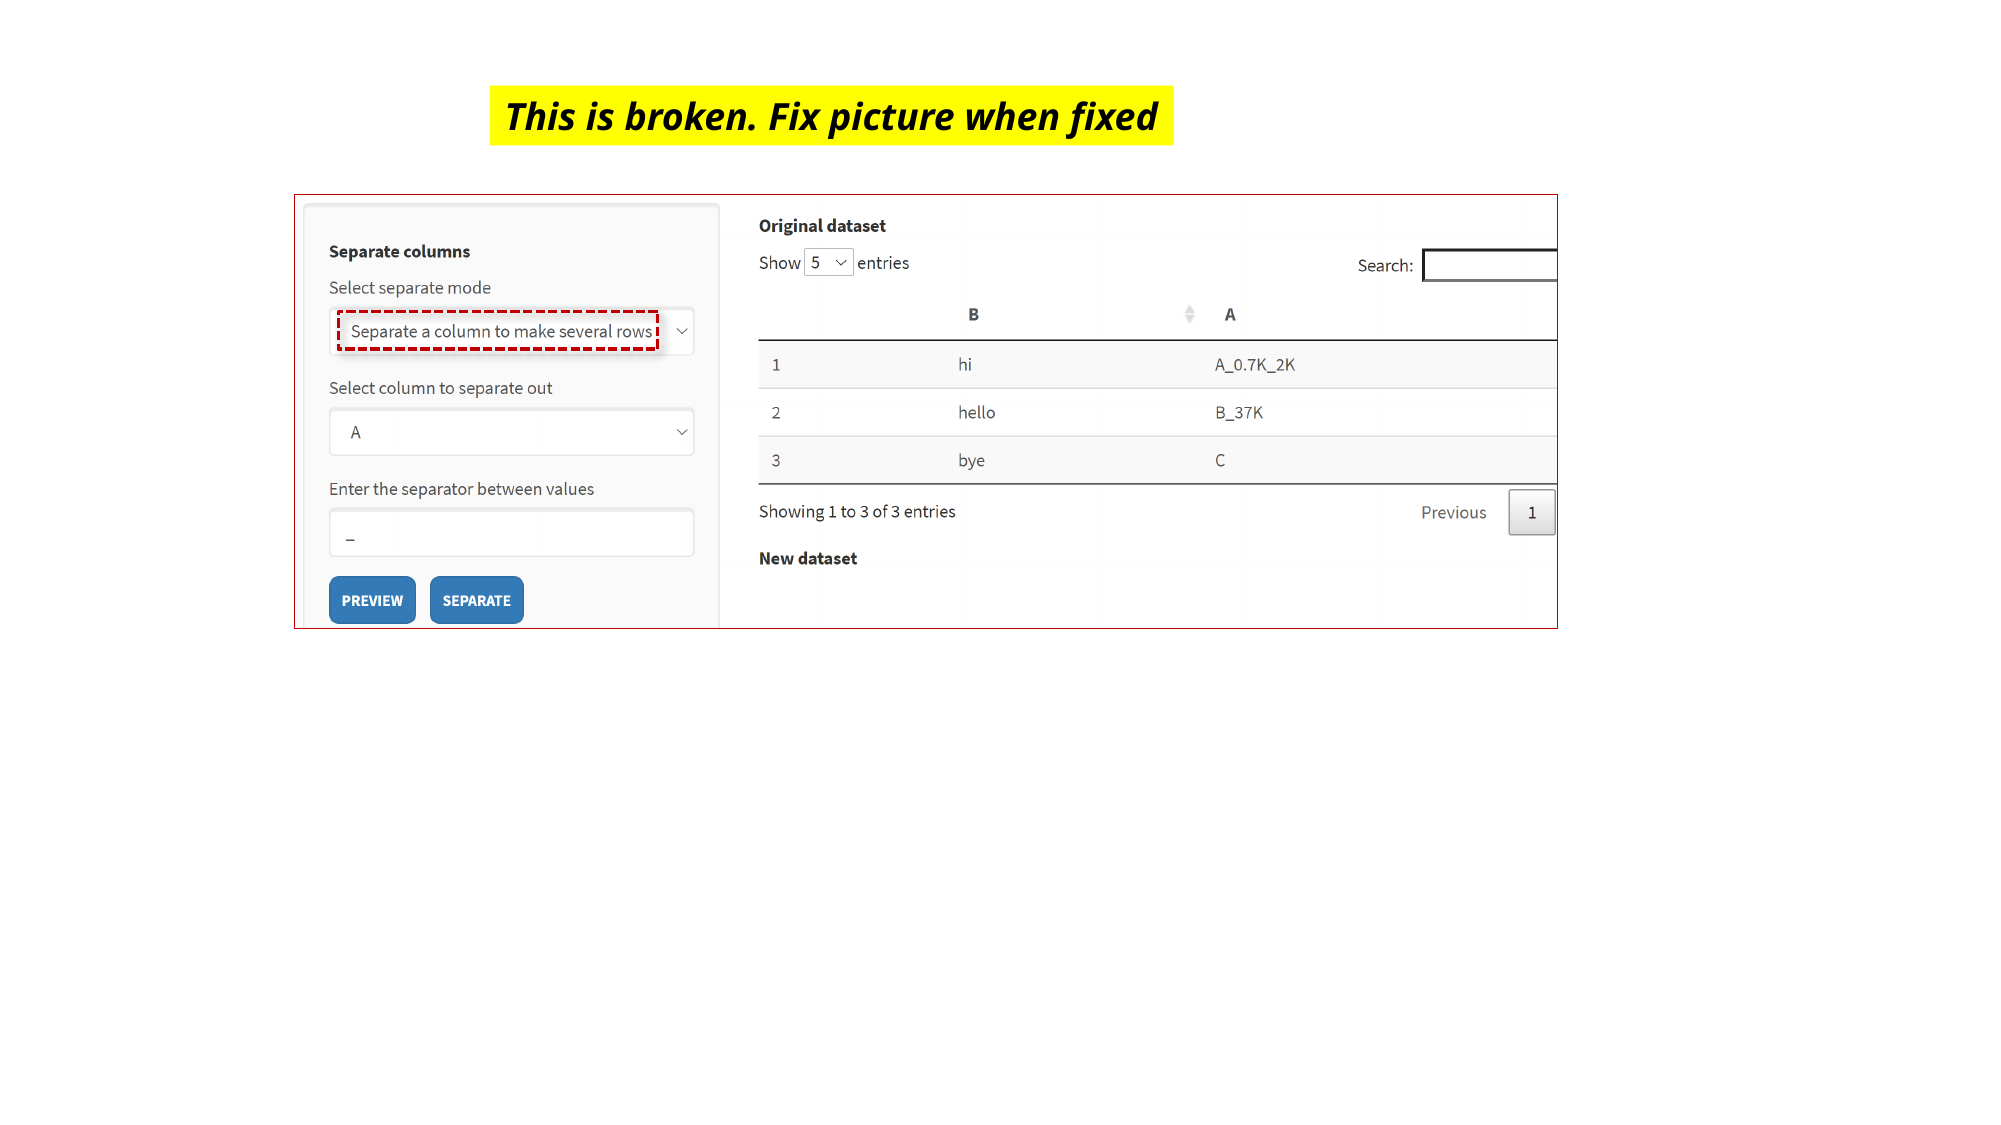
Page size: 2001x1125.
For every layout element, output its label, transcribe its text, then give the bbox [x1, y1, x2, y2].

picture [294, 194, 1558, 629]
text_box This is broken. Fix picture when fixed [489, 85, 1174, 146]
